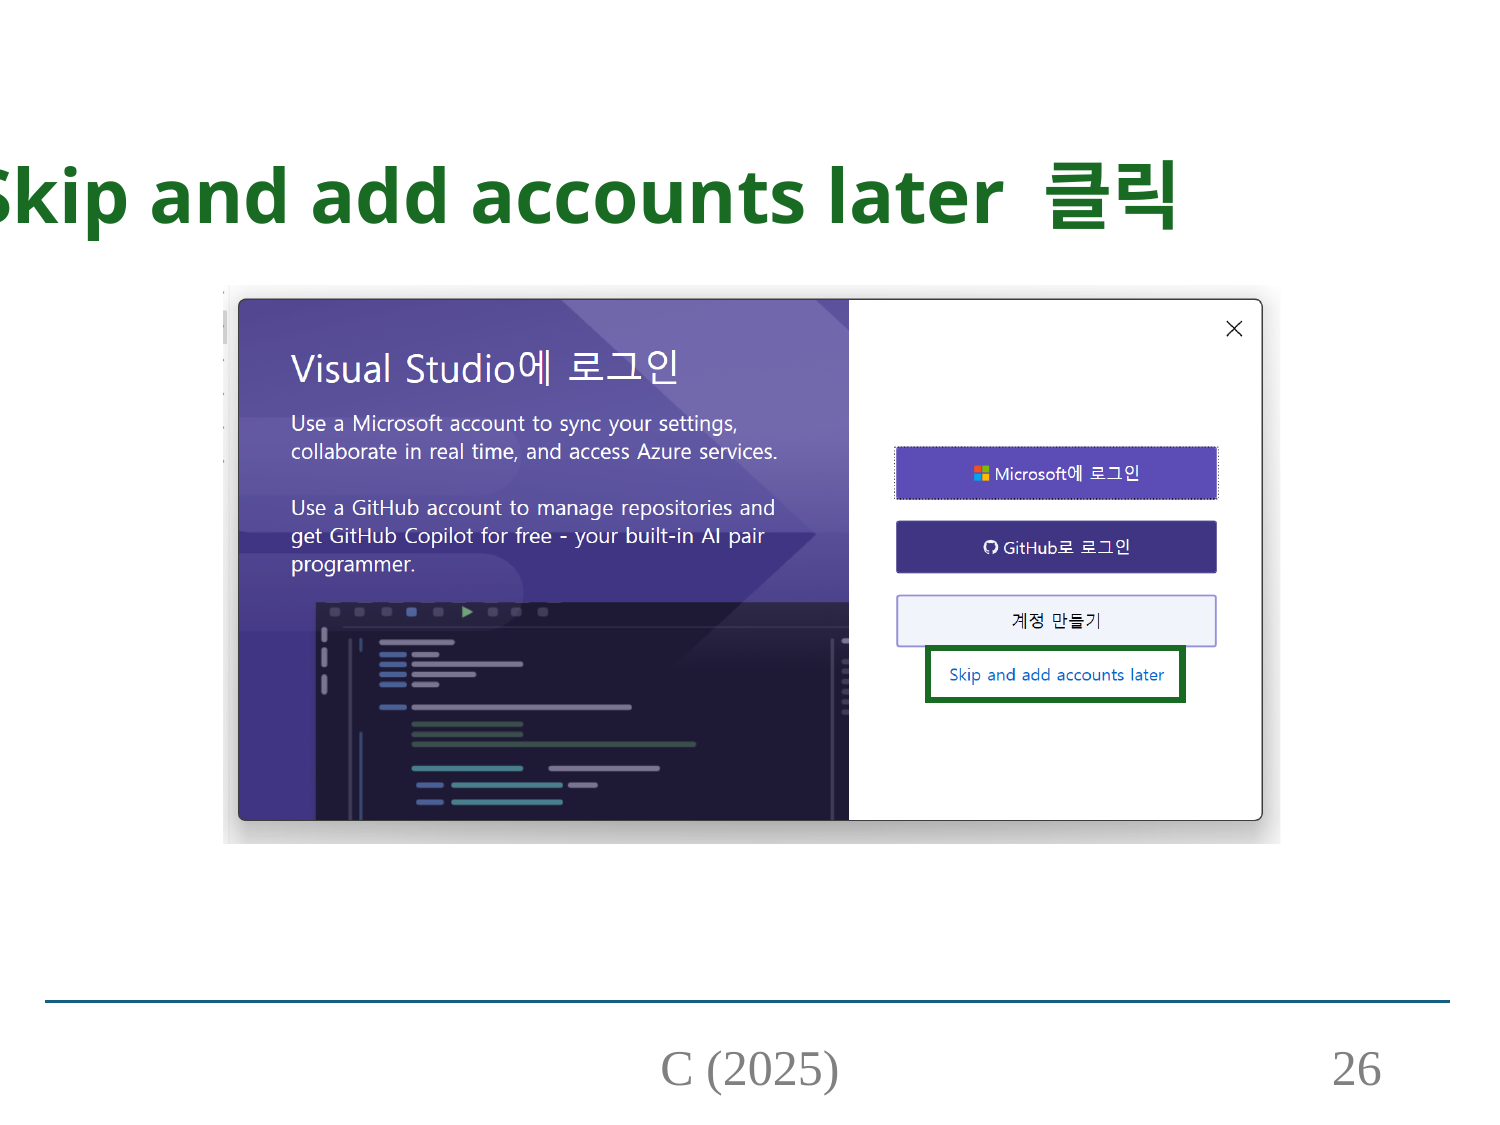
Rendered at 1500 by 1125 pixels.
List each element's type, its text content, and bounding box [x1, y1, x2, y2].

slide_number 26 [1059, 1042, 1397, 1103]
text_box Skip and add accounts later 클릭 [0, 141, 1197, 246]
footer C (2025) [496, 1042, 1004, 1103]
picture [222, 284, 1281, 844]
